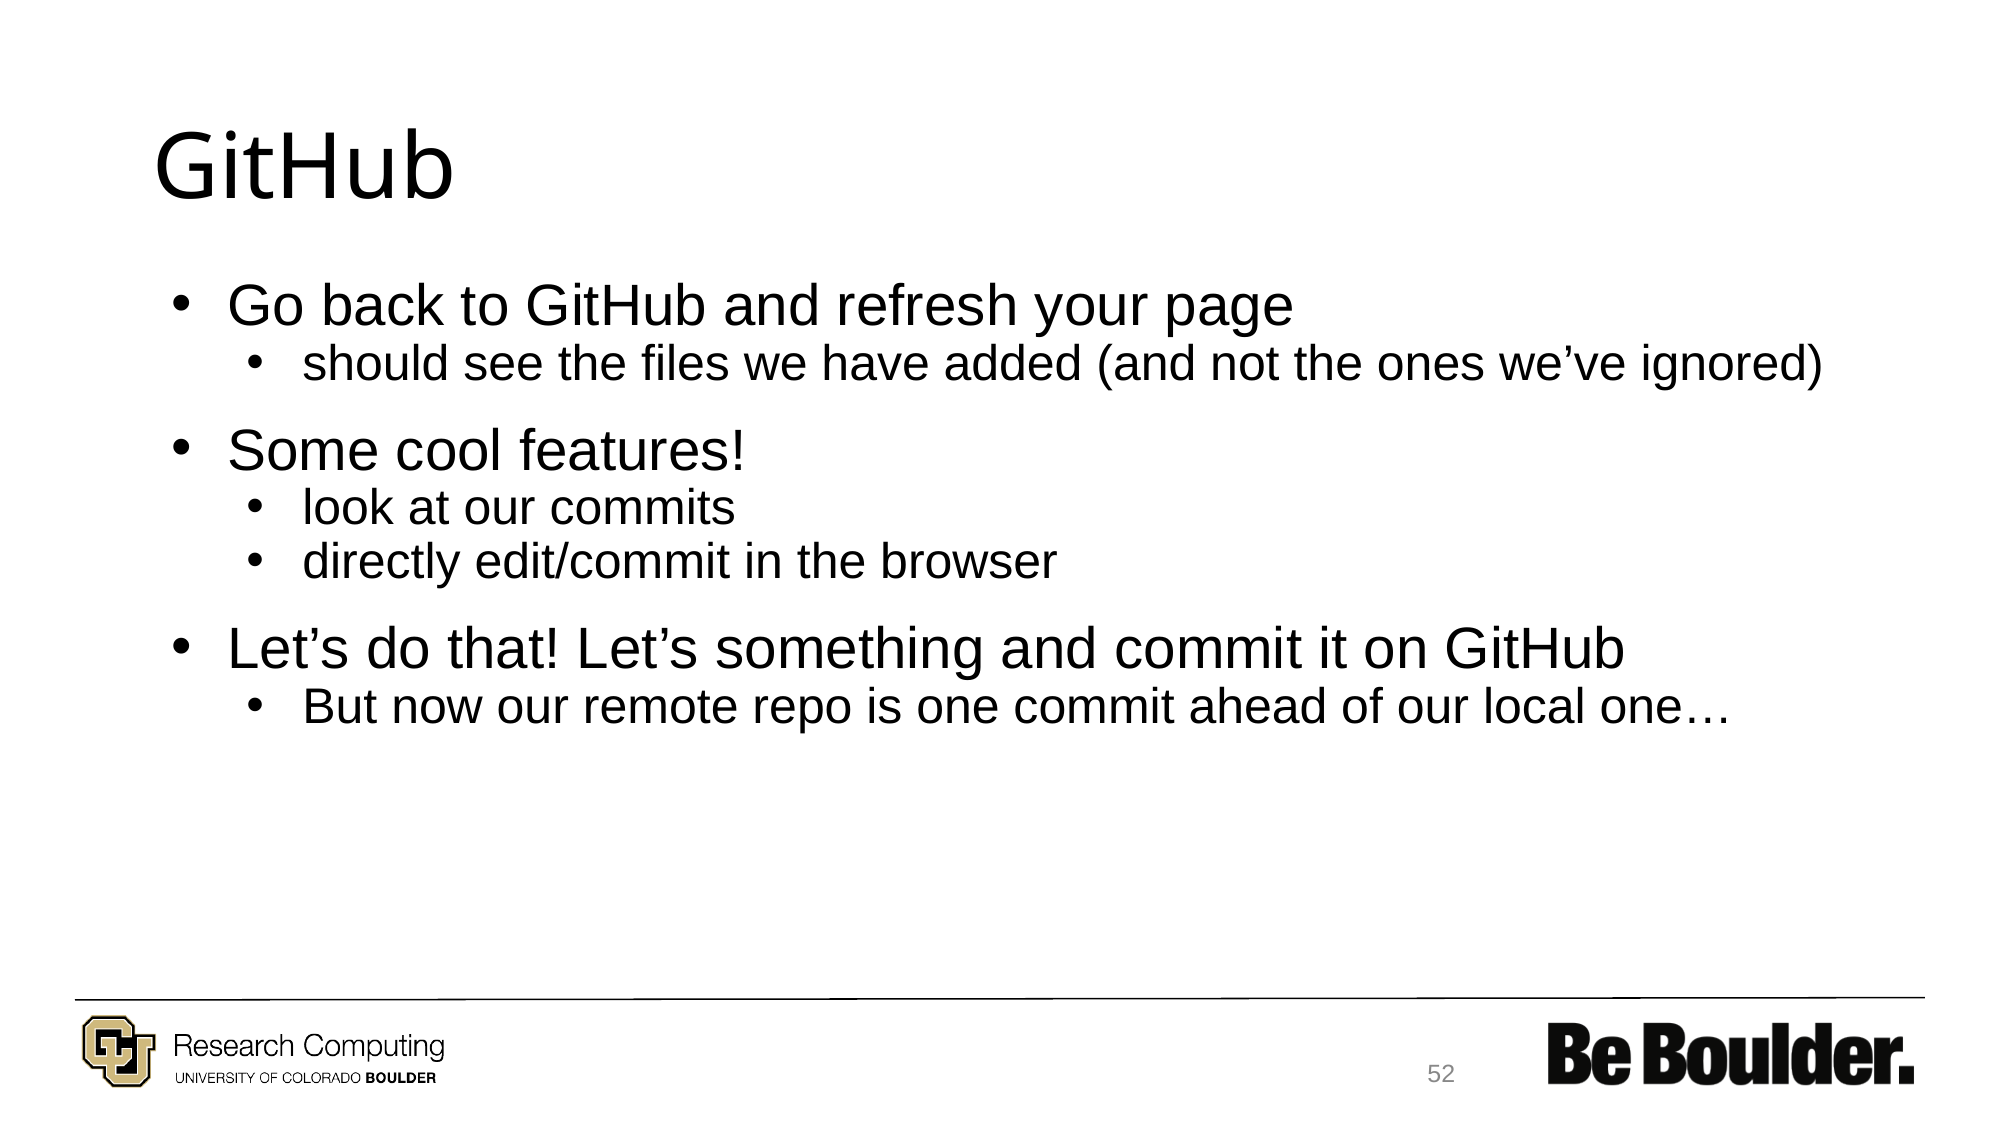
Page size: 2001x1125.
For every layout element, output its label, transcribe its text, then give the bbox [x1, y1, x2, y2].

picture [81, 1015, 444, 1088]
picture [1524, 1015, 1938, 1088]
title GitHub [137, 59, 1863, 259]
slide_number 52 [1412, 1042, 1525, 1103]
list Go back to GitHub and refresh your page should see the files we have added (and not the ones we’ve ignored) Some cool features! look at our commits directly edit/commit in the browser Let’s do that! Let’s something and commit it on GitHub But now our remote repo is one commit ahead of our local one… [137, 259, 1863, 943]
